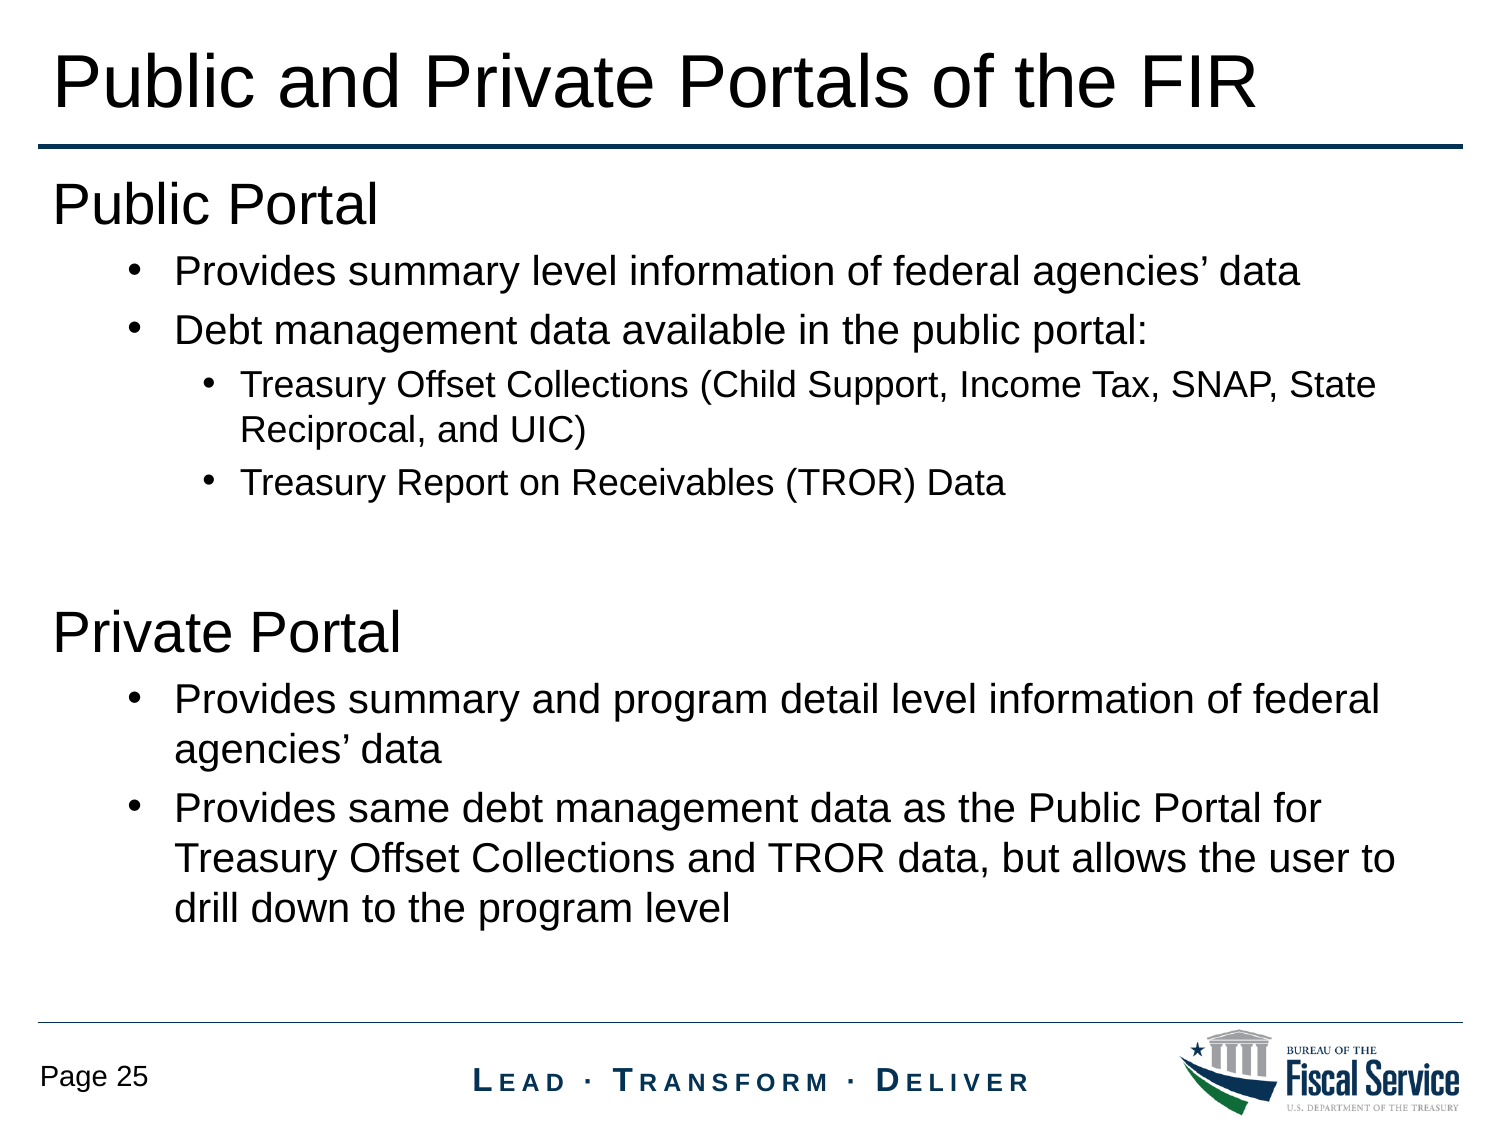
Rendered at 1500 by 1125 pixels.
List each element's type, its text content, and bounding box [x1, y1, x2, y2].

picture [1175, 1026, 1463, 1118]
list Public and Private Portals of the FIR [37, 24, 1463, 138]
list Public Portal Provides summary level information of federal agencies’ data Debt management data available in the public portal: Treasury Offset Collections (Child Support, Income Tax, SNAP, State Reciprocal, and UIC) Treasury Report on Receivables (TROR) Data Private Portal Provides summary and program detail level information of federal agencies’ data Provides same debt management data as the Public Portal for Treasury Offset Collections and TROR data, but allows the user to drill down to the program level [37, 158, 1463, 1013]
